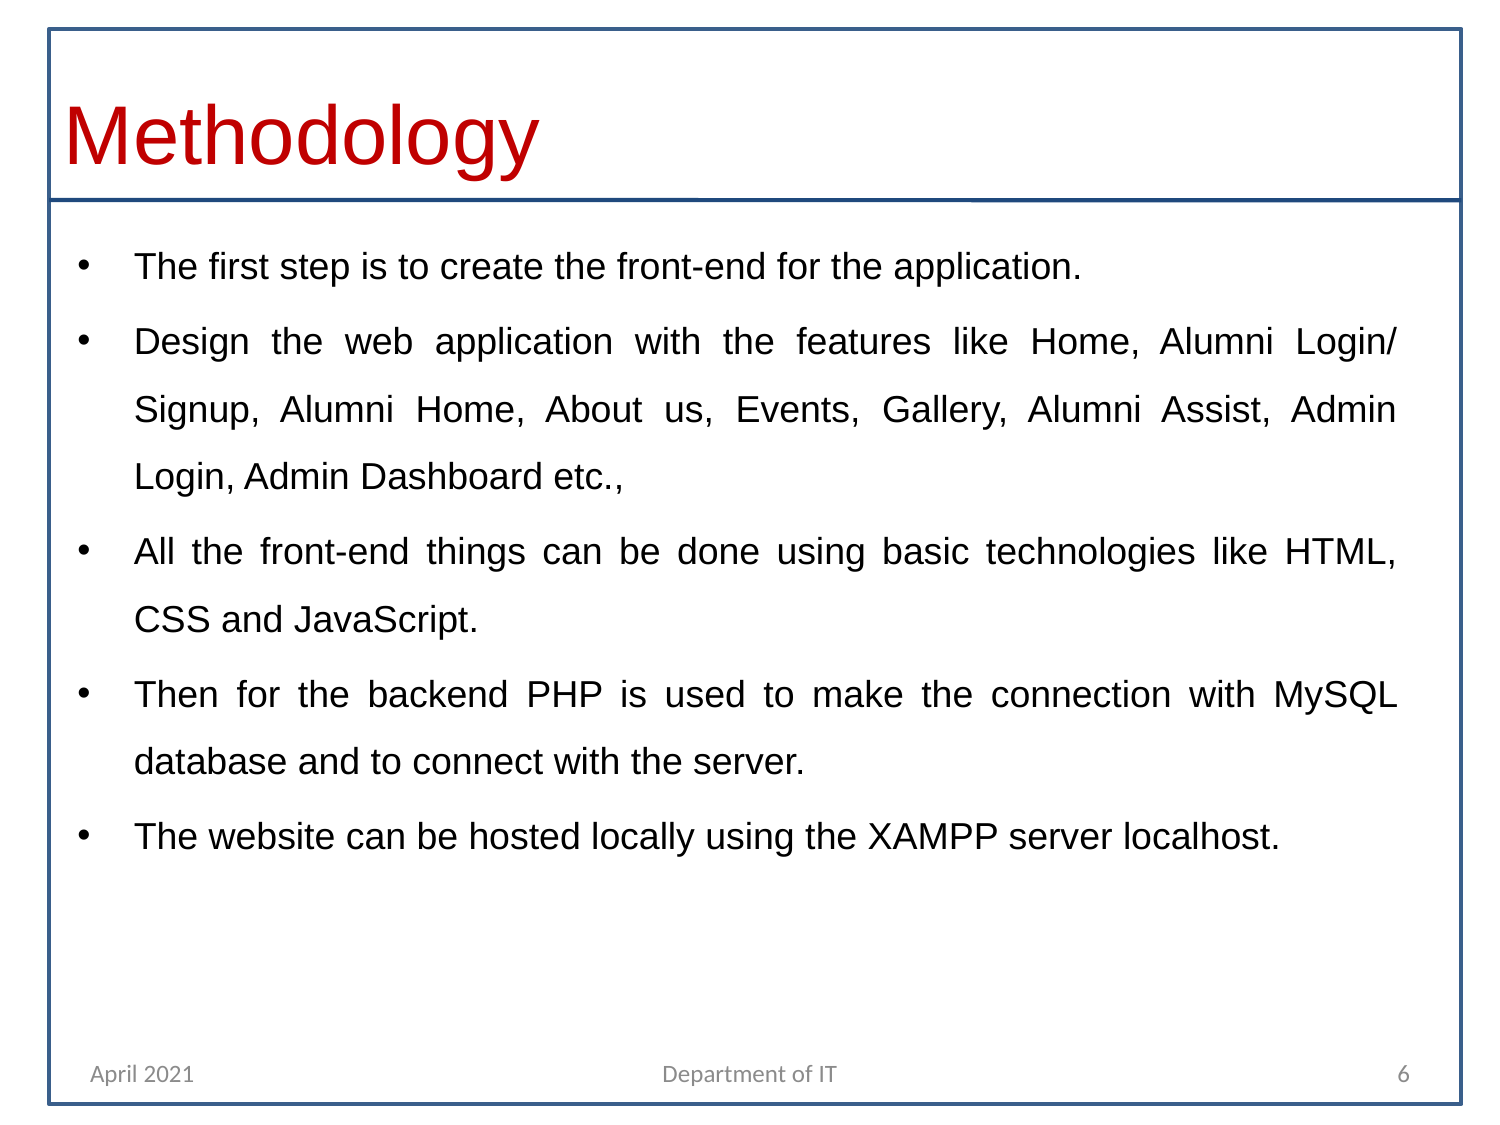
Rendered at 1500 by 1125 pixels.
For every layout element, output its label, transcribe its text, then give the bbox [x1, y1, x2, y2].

footer Department of IT [512, 1042, 988, 1103]
list The first step is to create the front-end for the application. Design the web application with the features like Home, Alumni Login/ Signup, Alumni Home, About us, Events, Gallery, Alumni Assist, Admin Login, Admin Dashboard etc., All the front-end things can be done using basic technologies like HTML, CSS and JavaScript. Then for the backend PHP is used to make the connection with MySQL database and to connect with the server. The website can be hosted locally using the XAMPP server localhost. [62, 212, 1413, 955]
slide_number 6 [1074, 1042, 1425, 1103]
title Methodology [49, 37, 1399, 225]
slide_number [75, 1042, 425, 1103]
